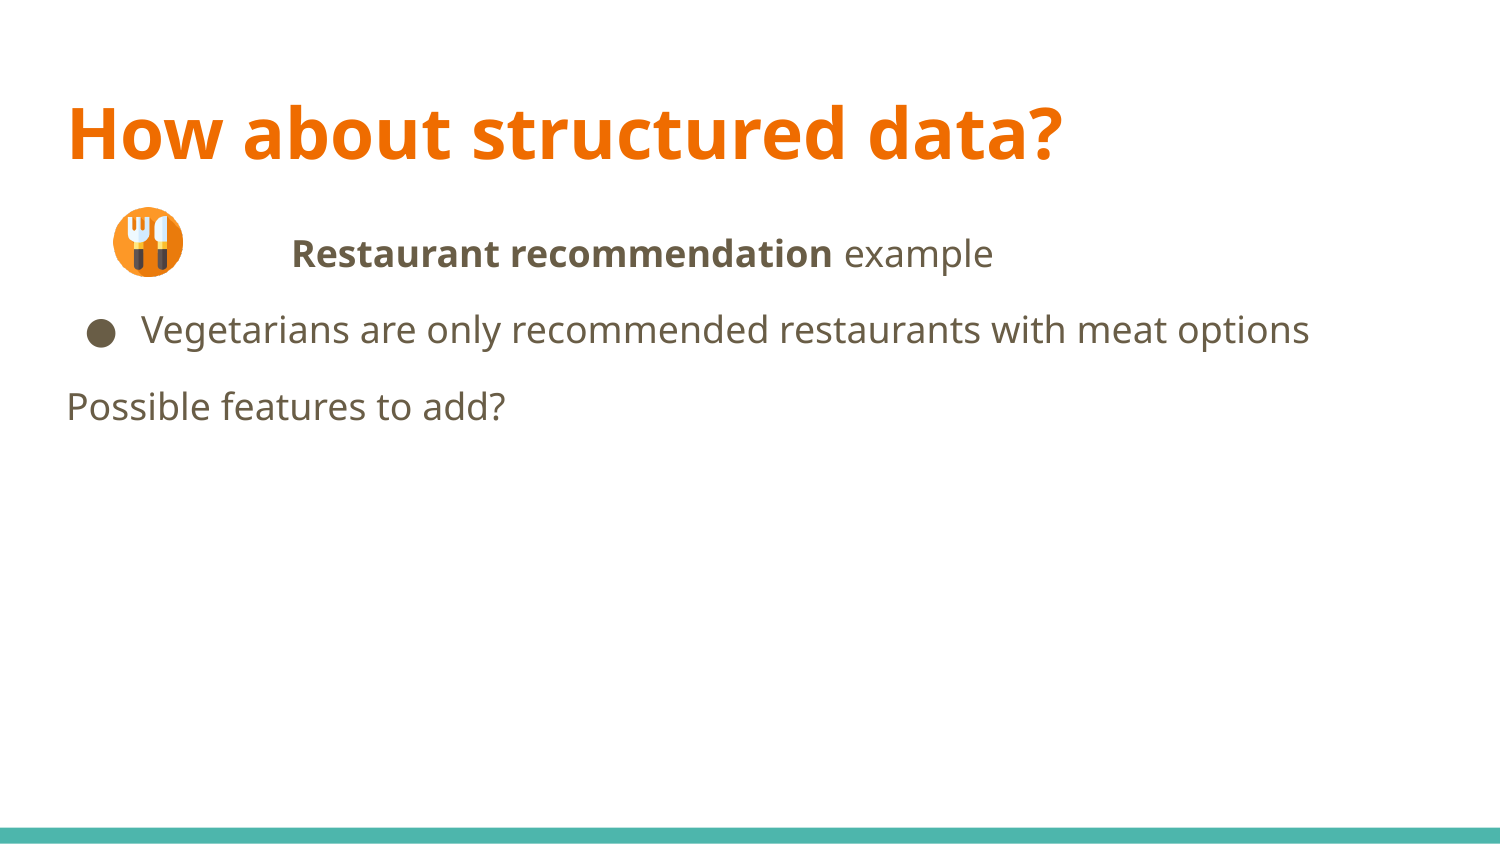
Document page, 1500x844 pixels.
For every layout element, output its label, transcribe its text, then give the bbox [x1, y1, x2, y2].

title How about structured data? [51, 72, 1449, 189]
picture [113, 207, 183, 277]
list Restaurant recommendation example Vegetarians are only recommended restaurants with meat options Possible features to add? [51, 207, 1449, 750]
